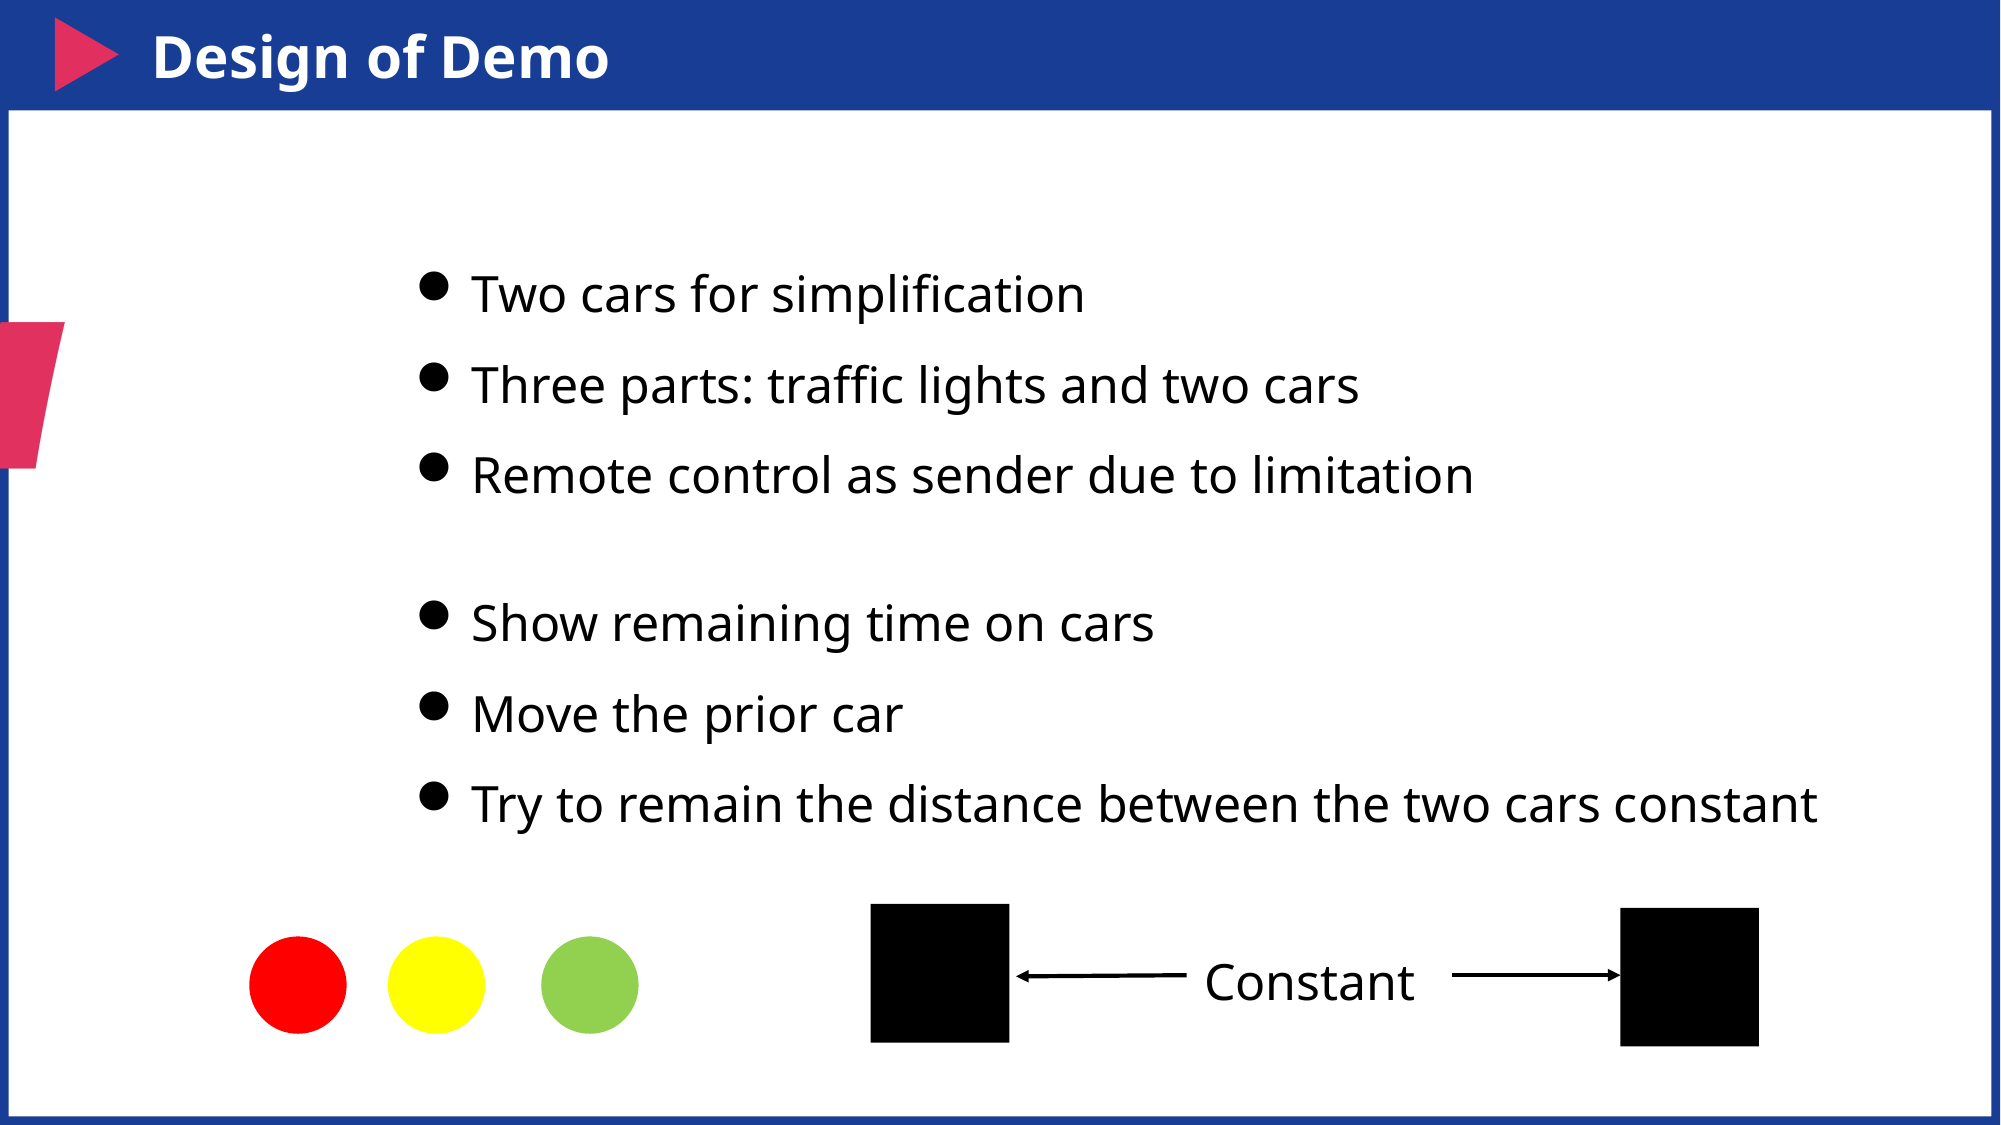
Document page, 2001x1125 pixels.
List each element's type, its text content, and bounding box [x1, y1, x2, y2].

text_box [1619, 907, 1760, 1047]
text_box [386, 935, 487, 1035]
list Design of Demo [136, 0, 1935, 111]
text_box [540, 935, 640, 1035]
text_box “ [0, 144, 437, 877]
text_box Show remaining time on cars Move the prior car Try to remain the distance between the two cars constant [400, 566, 1876, 841]
text_box [870, 903, 1010, 1044]
text_box [248, 935, 348, 1035]
text_box Two cars for simplification Three parts: traffic lights and two cars Remote control as sender due to limitation [400, 236, 1792, 512]
text_box Constant [1189, 924, 1431, 1018]
